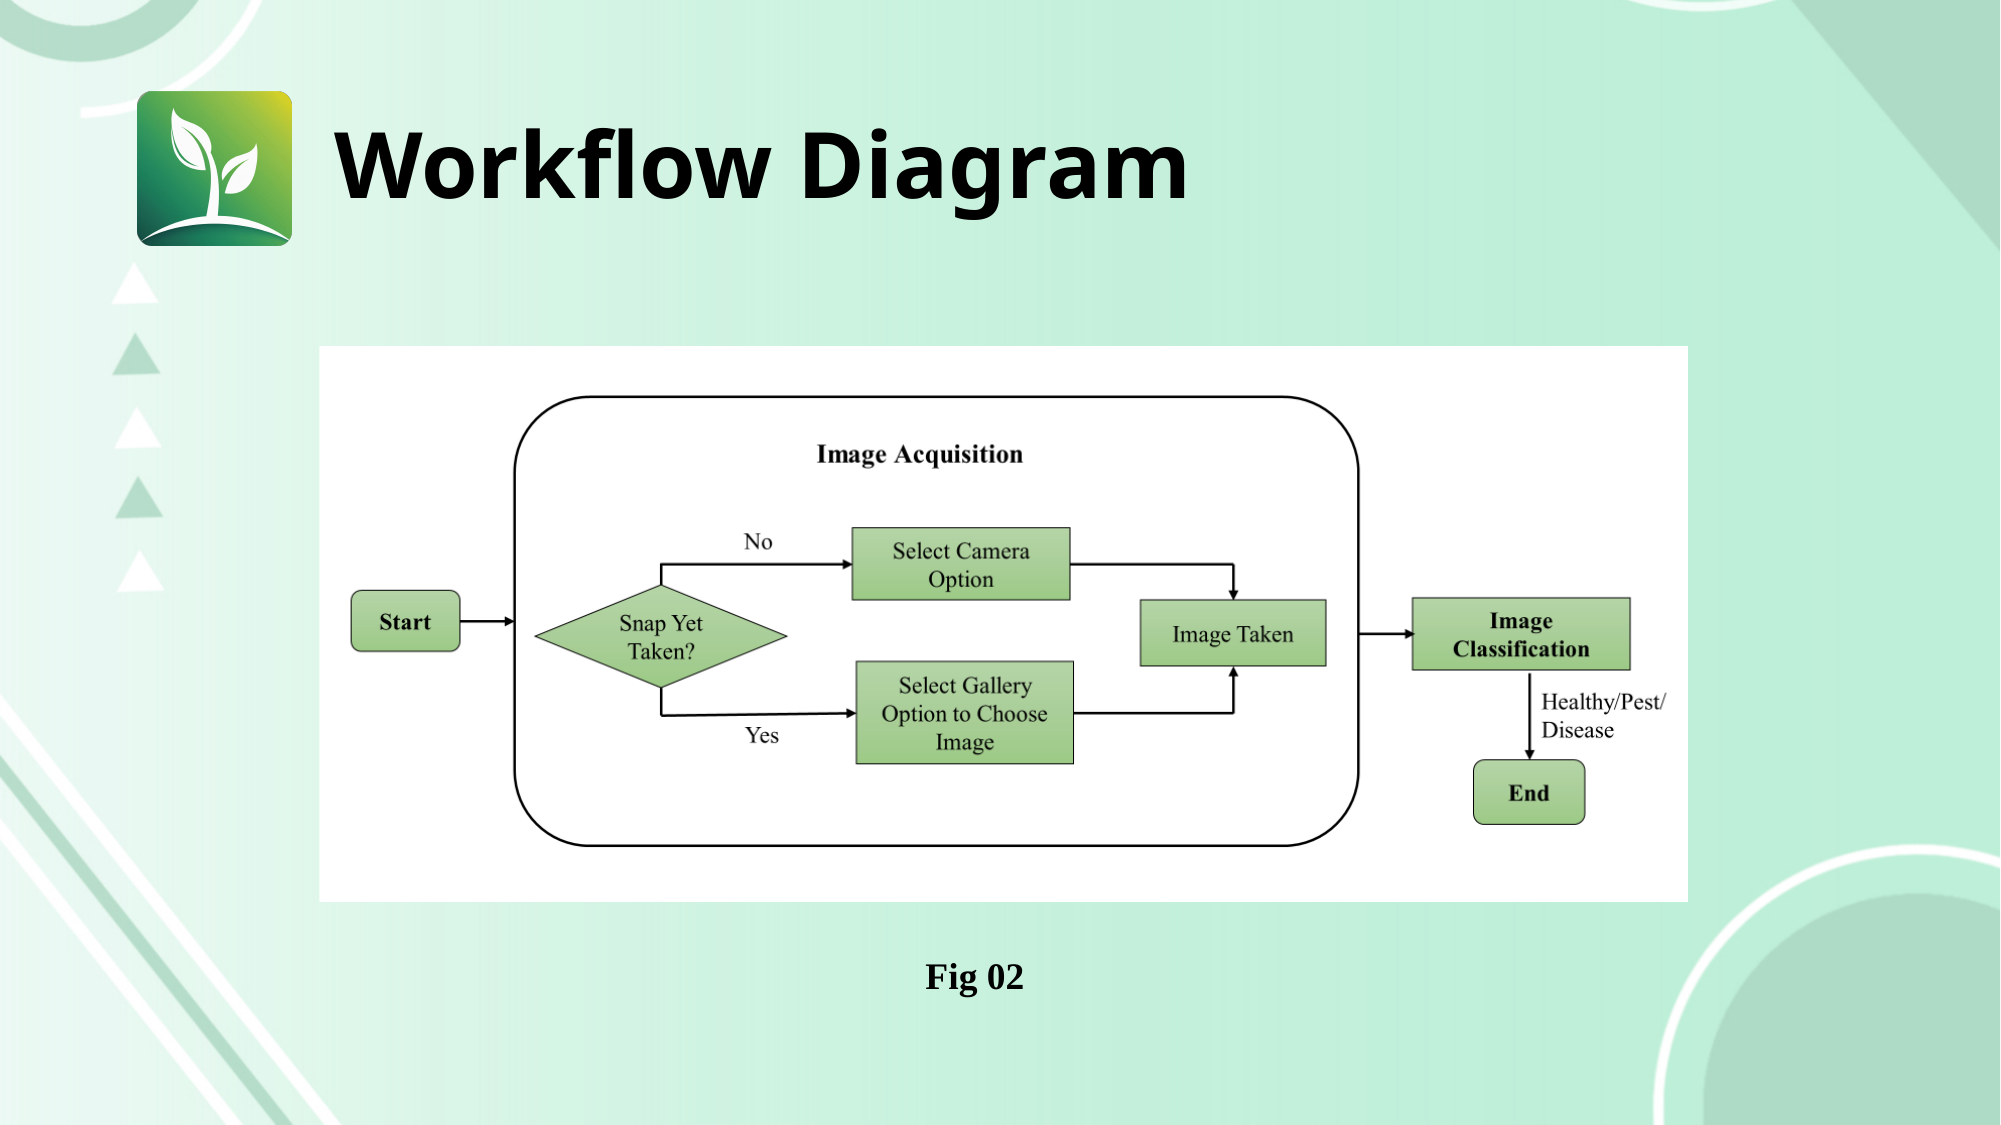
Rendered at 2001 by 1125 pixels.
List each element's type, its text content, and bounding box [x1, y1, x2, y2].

text_box Fig 02 [877, 944, 1073, 1005]
picture [0, 0, 2001, 1125]
title Workflow Diagram [319, 59, 1863, 278]
